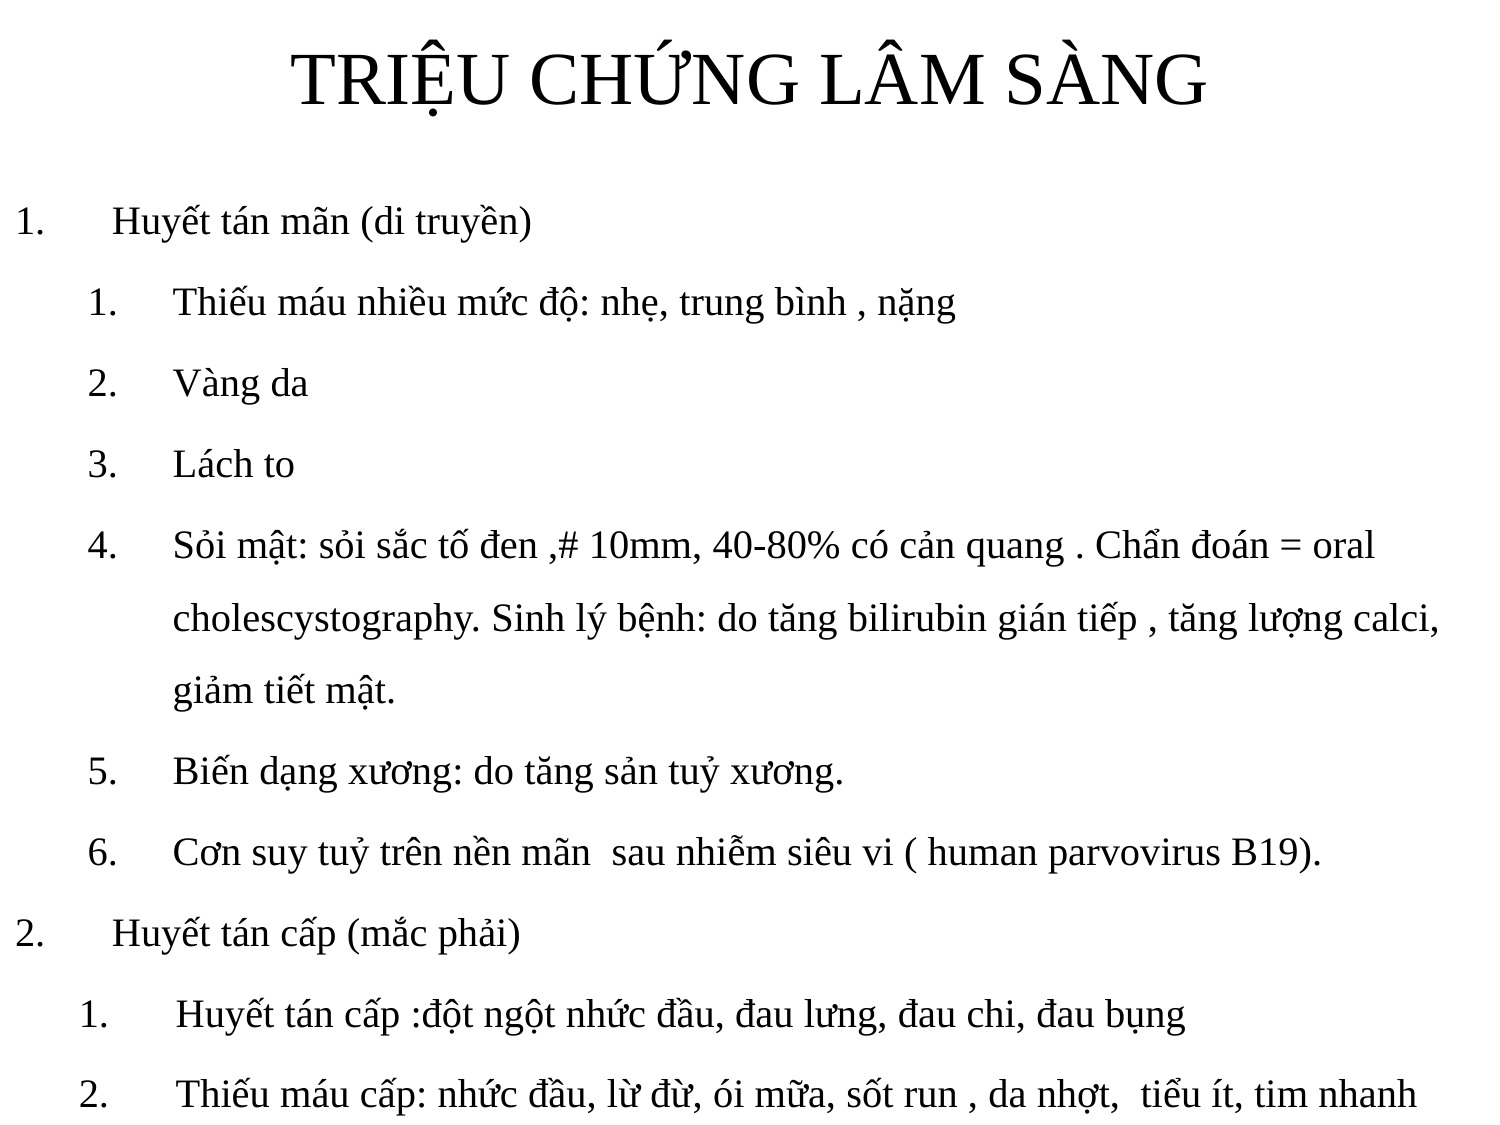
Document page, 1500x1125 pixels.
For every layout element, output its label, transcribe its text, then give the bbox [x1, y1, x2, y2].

title TRIỆU CHỨNG LÂM SÀNG [0, 0, 1500, 150]
list Huyết tán mãn (di truyền) Thiếu máu nhiều mức độ: nhẹ, trung bình , nặng Vàng da Lách to Sỏi mật: sỏi sắc tố đen ,# 10mm, 40-80% có cản quang . Chẩn đoán = oral cholescystography. Sinh lý bệnh: do tăng bilirubin gián tiếp , tăng lượng calci, giảm tiết mật. Biến dạng xương: do tăng sản tuỷ xương. Cơn suy tuỷ trên nền mãn sau nhiễm siêu vi ( human parvovirus B19). Huyết tán cấp (mắc phải) Huyết tán cấp :đột ngột nhức đầu, đau lưng, đau chi, đau bụng Thiếu máu cấp: nhức đầu, lừ đừ, ói mữa, sốt run , da nhợt, tiểu ít, tim nhanh [0, 162, 1500, 1125]
